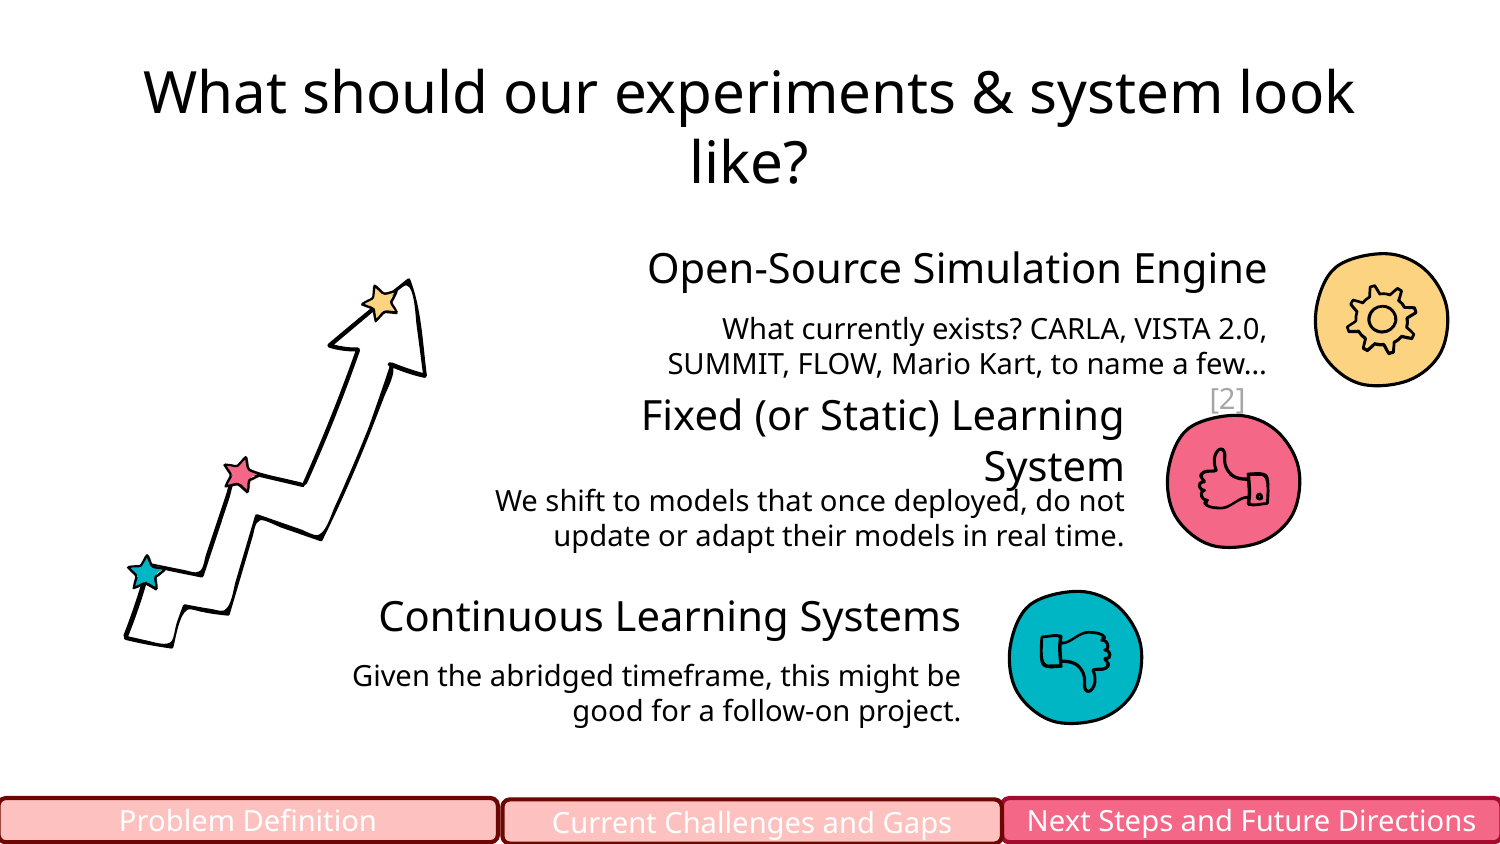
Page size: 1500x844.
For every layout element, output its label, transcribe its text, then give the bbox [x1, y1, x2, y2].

text_box [1009, 591, 1142, 724]
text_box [617, 238, 1284, 377]
text_box [1315, 253, 1448, 386]
text_box Problem Definition [0, 795, 500, 844]
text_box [1345, 284, 1418, 356]
text_box Next Steps and Future Directions [1001, 795, 1500, 844]
text_box [123, 278, 427, 649]
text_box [311, 586, 977, 729]
text_box [1039, 630, 1112, 693]
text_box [475, 410, 1141, 552]
text_box Current Challenges and Gaps [500, 797, 1005, 844]
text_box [1167, 415, 1301, 548]
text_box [355, 277, 406, 326]
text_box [216, 449, 267, 498]
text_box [121, 548, 172, 597]
title What should our experiments & system look like? [74, 39, 1425, 134]
